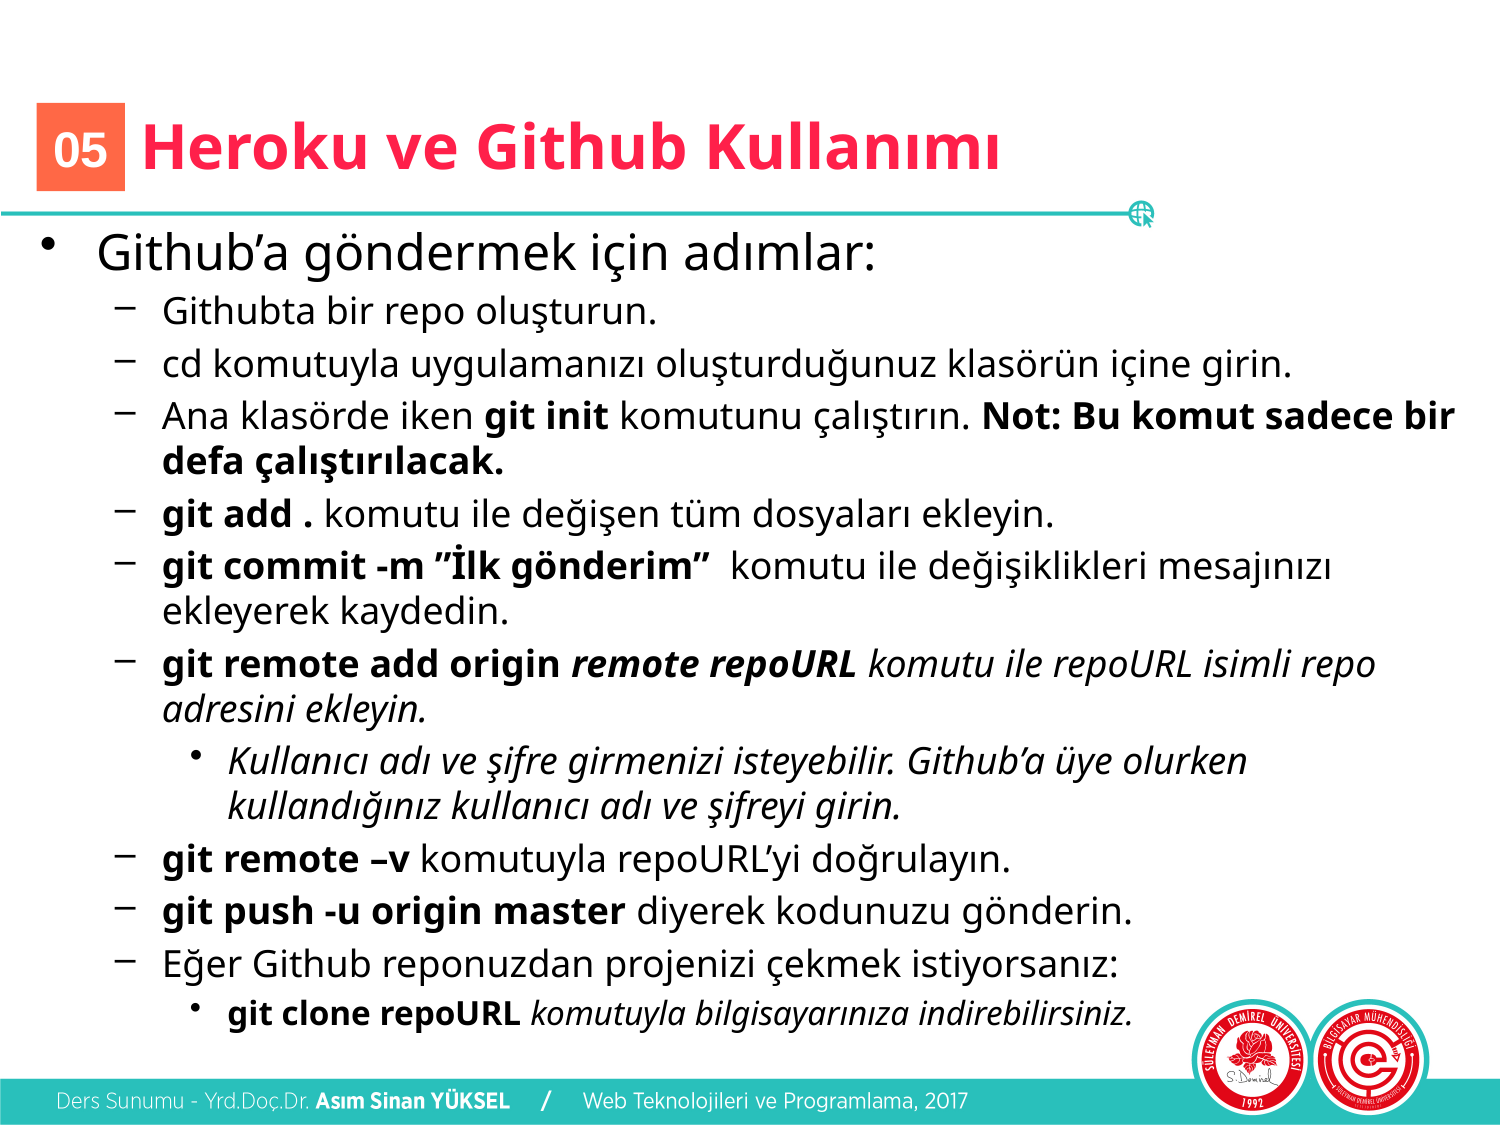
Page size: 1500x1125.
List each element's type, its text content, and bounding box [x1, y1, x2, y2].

list Github’a göndermek için adımlar: Githubta bir repo oluşturun. cd komutuyla uygulamanızı oluşturduğunuz klasörün içine girin. Ana klasörde iken git init komutunu çalıştırın. Not: Bu komut sadece bir defa çalıştırılacak. git add . komutu ile değişen tüm dosyaları ekleyin. git commit -m ”İlk gönderim” komutu ile değişiklikleri mesajınızı ekleyerek kaydedin. git remote add origin remote repoURL komutu ile repoURL isimli repo adresini ekleyin. Kullanıcı adı ve şifre girmenizi isteyebilir. Github’a üye olurken kullandığınız kullanıcı adı ve şifreyi girin. git remote –v komutuyla repoURL’yi doğrulayın. git push -u origin master diyerek kodunuzu gönderin. Eğer Github reponuzdan projenizi çekmek istiyorsanız: git clone repoURL komutuyla bilgisayarınıza indirebilirsiniz. [24, 212, 1475, 1088]
title Heroku ve Github Kullanımı [125, 99, 1125, 190]
picture [0, 0, 1500, 1125]
text_box 05 [36, 102, 125, 192]
